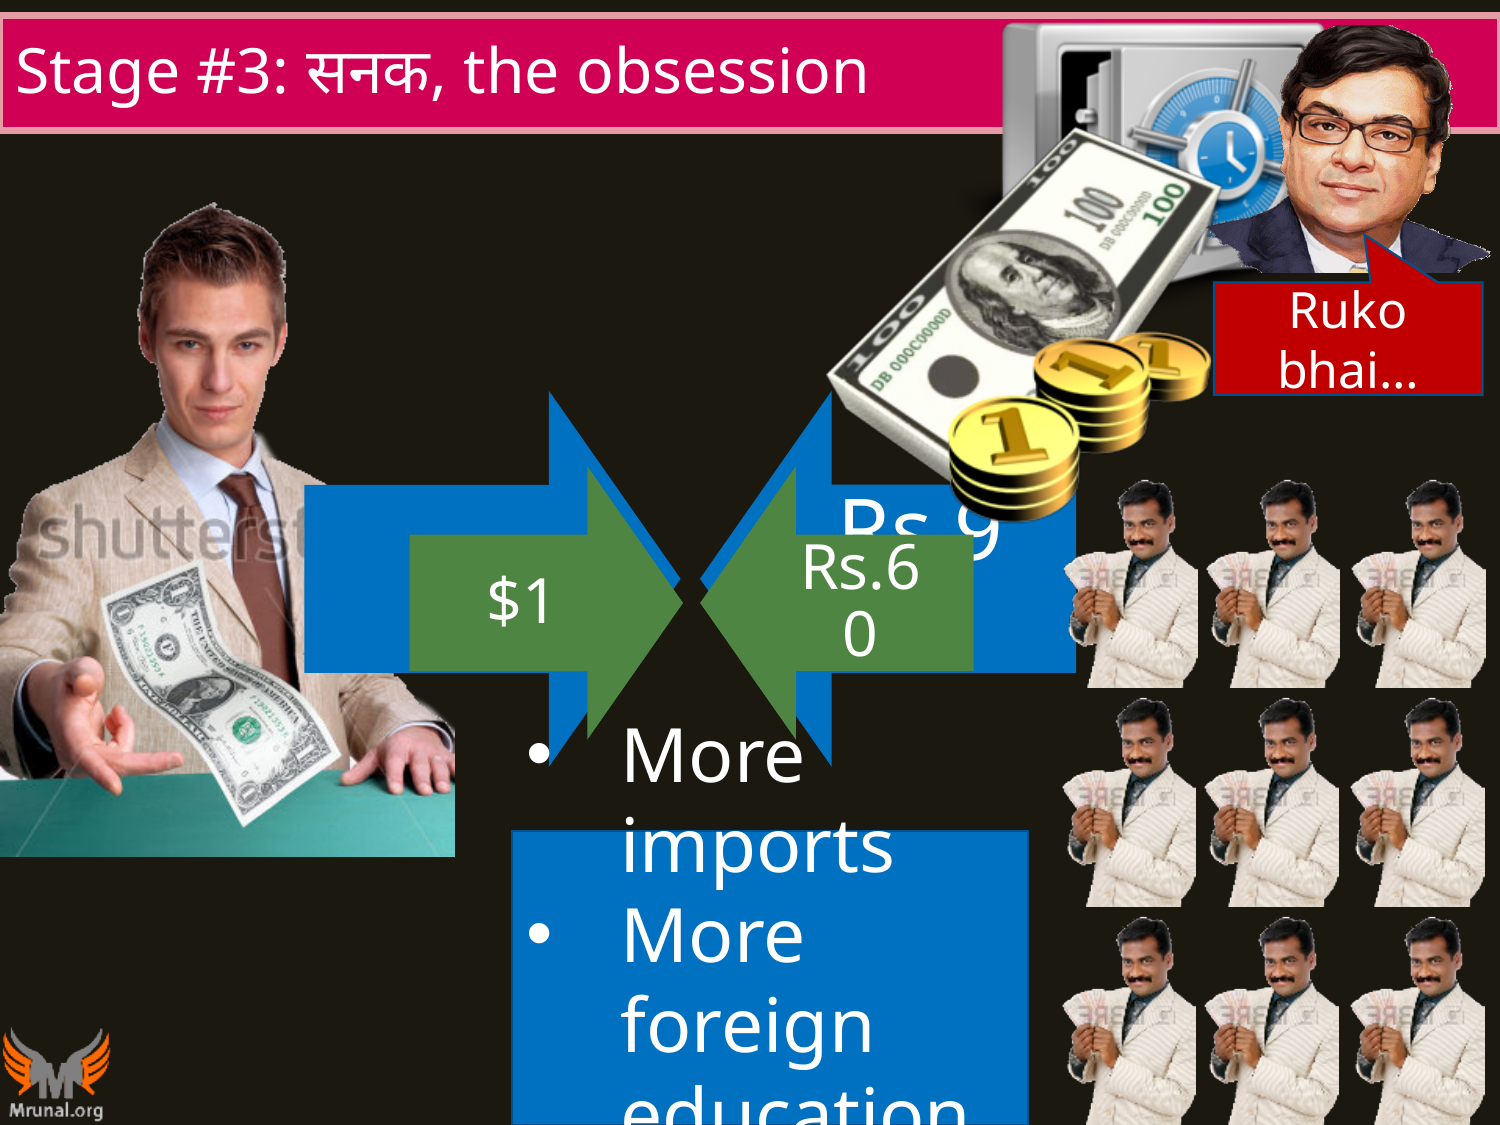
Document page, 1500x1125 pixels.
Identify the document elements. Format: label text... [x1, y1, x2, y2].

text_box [409, 428, 974, 778]
picture [823, 123, 1486, 1125]
text_box Ruko bhai… [1224, 360, 1484, 396]
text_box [958, 0, 1500, 360]
picture [0, 176, 455, 857]
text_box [304, 384, 823, 774]
picture [0, 1024, 114, 1125]
title Stage #3: सनक, the obsession [0, 12, 958, 134]
text_box More imports More foreign education… [511, 830, 1029, 1125]
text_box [974, 524, 1051, 774]
